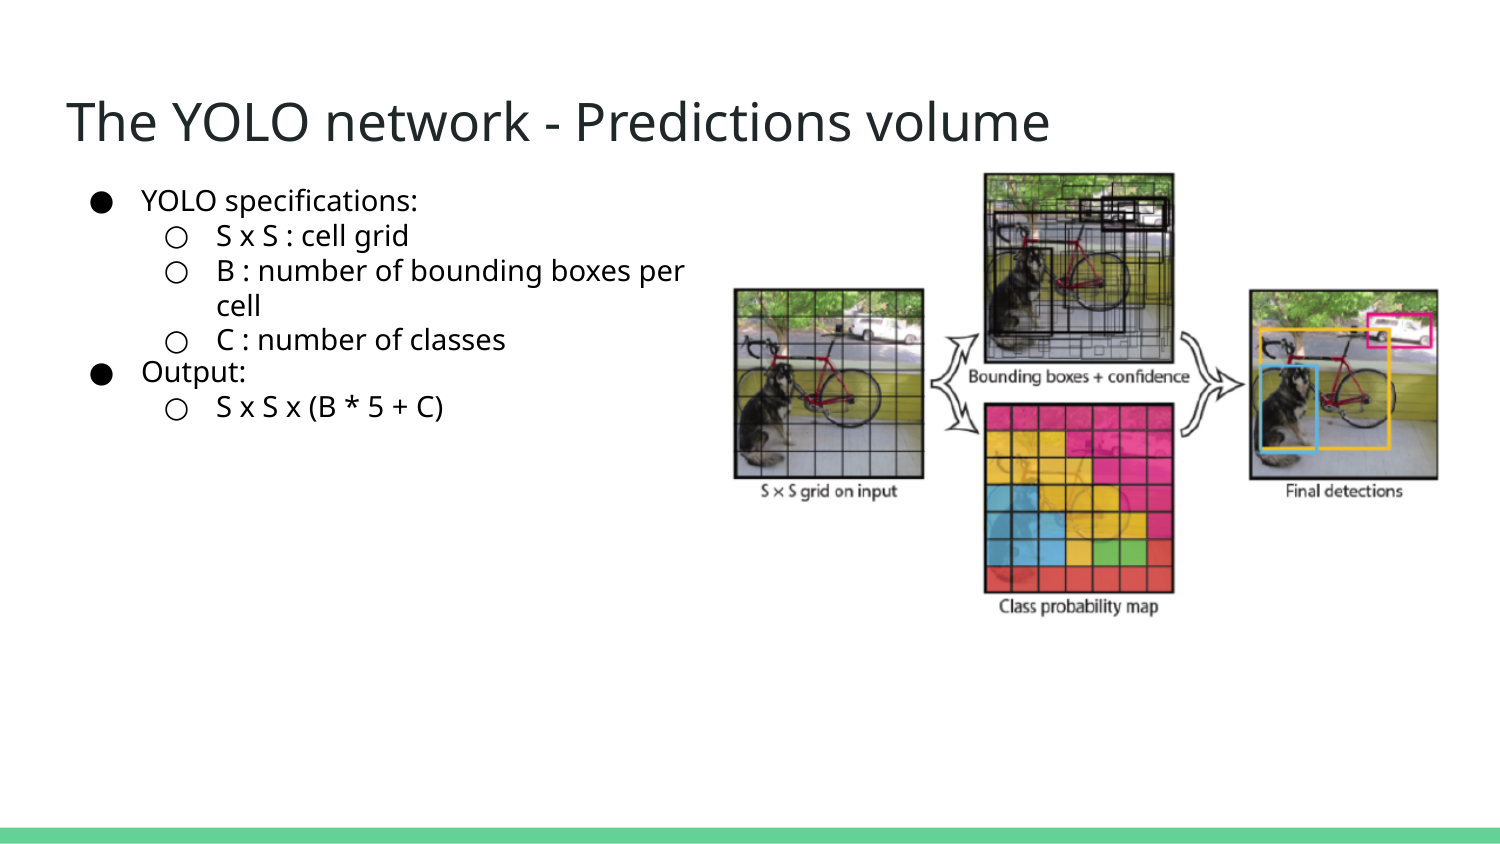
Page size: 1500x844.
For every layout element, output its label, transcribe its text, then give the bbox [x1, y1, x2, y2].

text_box Output: S x S x (B * 5 + C) [51, 338, 716, 439]
picture [722, 166, 1450, 624]
title The YOLO network - Predictions volume [51, 72, 1449, 166]
text_box YOLO specifications: S x S : cell grid B : number of bounding boxes per cell C : number of classes [51, 166, 720, 338]
